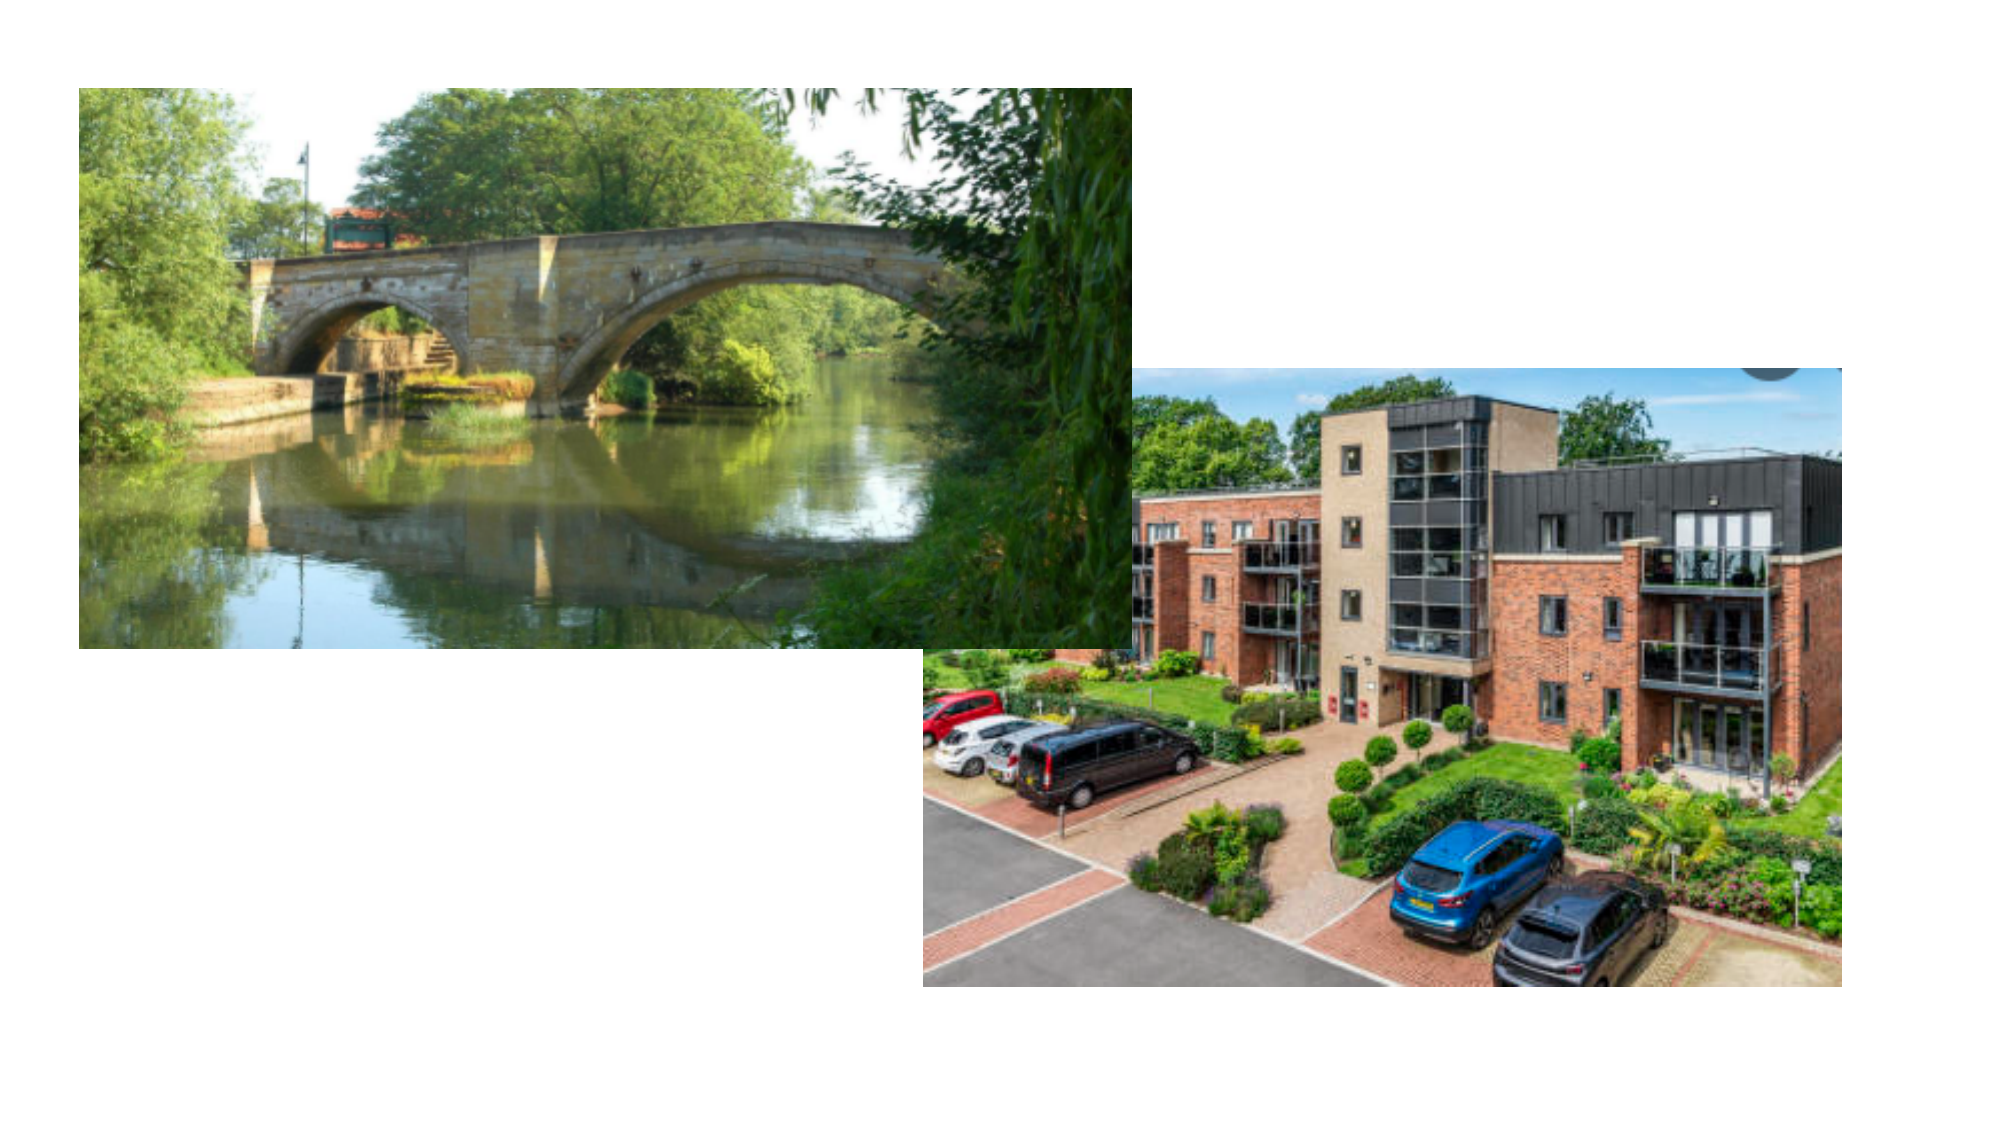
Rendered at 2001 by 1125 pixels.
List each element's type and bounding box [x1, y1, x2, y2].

picture [79, 87, 1842, 987]
